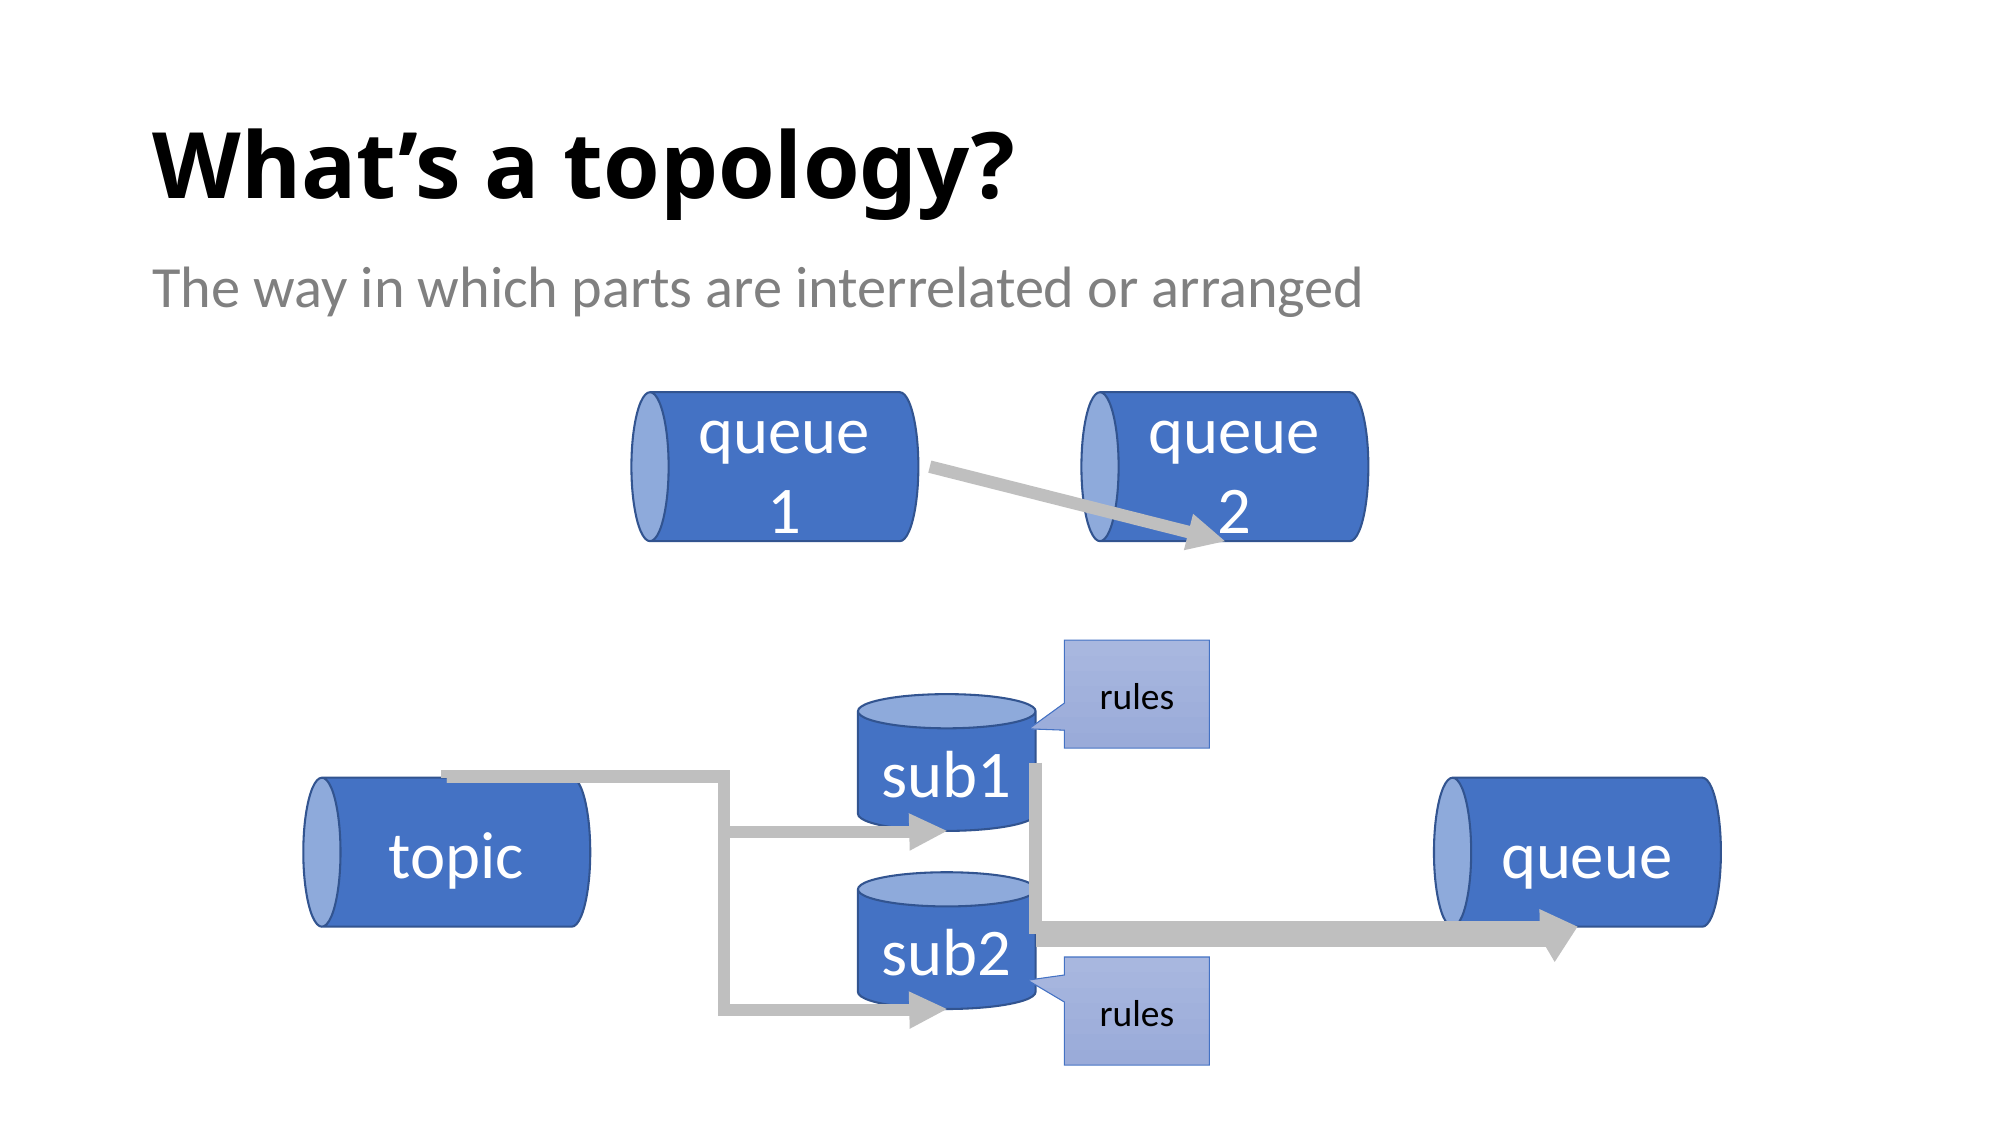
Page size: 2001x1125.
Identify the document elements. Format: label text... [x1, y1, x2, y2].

title What’s a topology? [137, 59, 1863, 242]
text_box The way in which parts are interrelated or arranged [137, 242, 1870, 327]
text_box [303, 640, 1721, 1066]
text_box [631, 392, 1369, 542]
